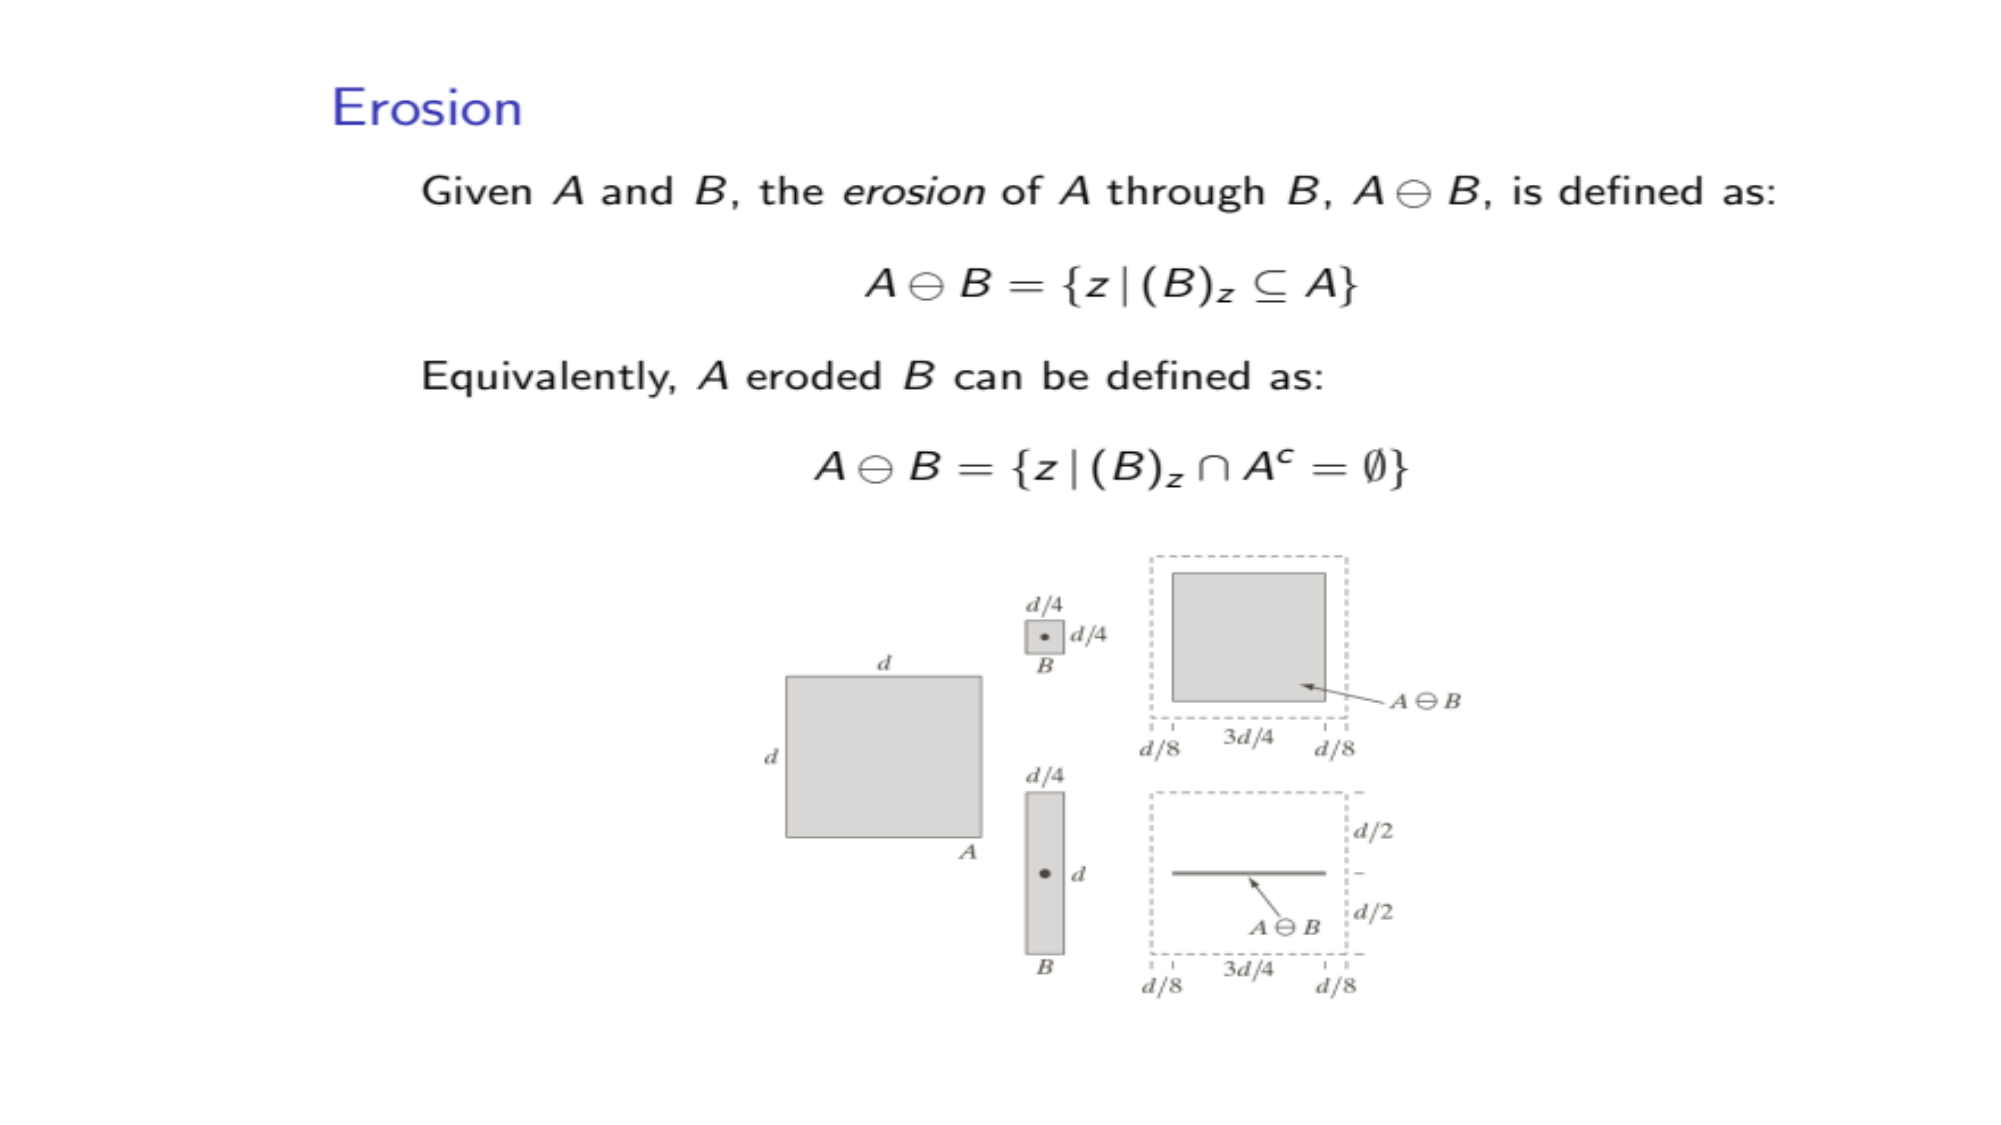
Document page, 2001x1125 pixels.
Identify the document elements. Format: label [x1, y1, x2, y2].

picture [312, 65, 1809, 1037]
